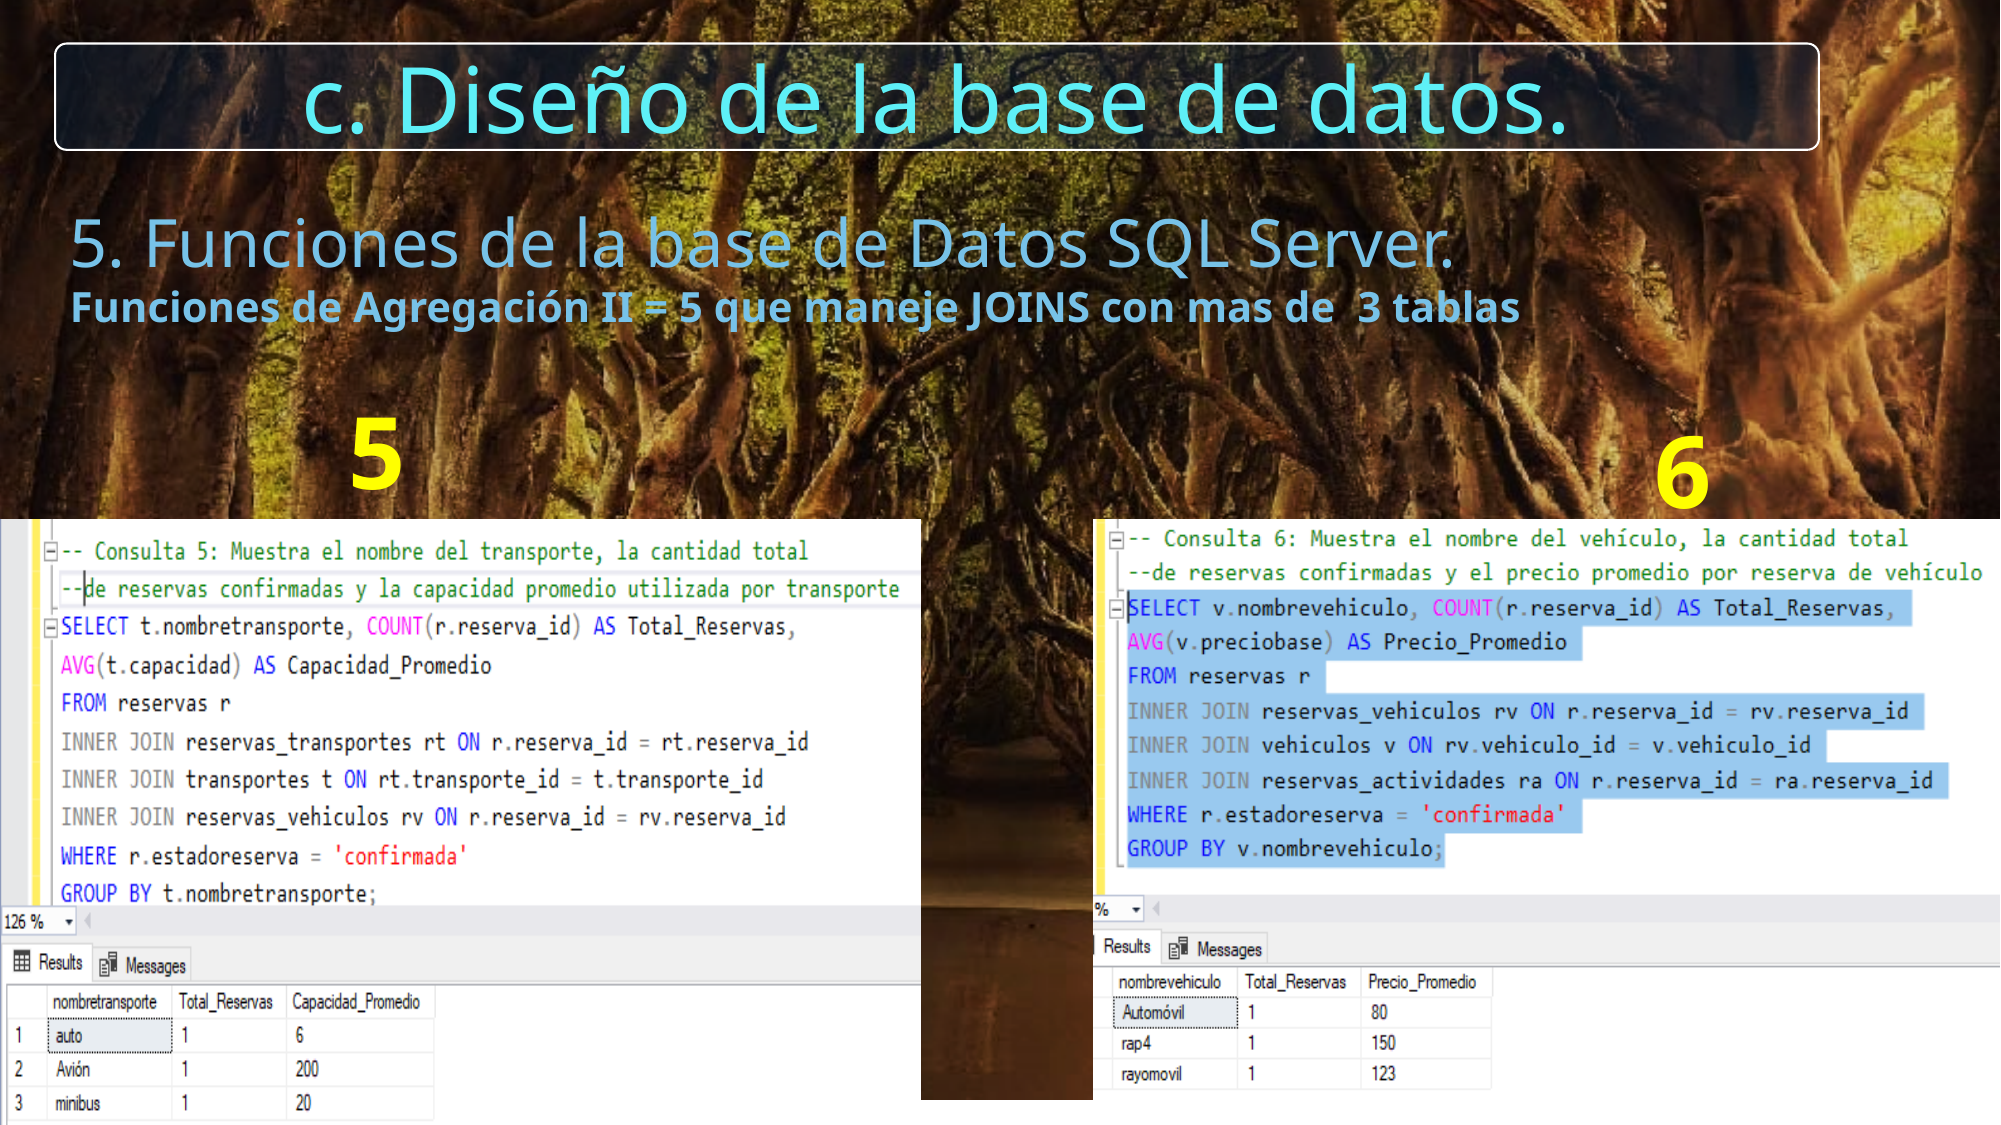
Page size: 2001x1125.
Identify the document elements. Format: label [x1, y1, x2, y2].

list [1093, 519, 2000, 1100]
picture [0, 0, 2000, 1125]
